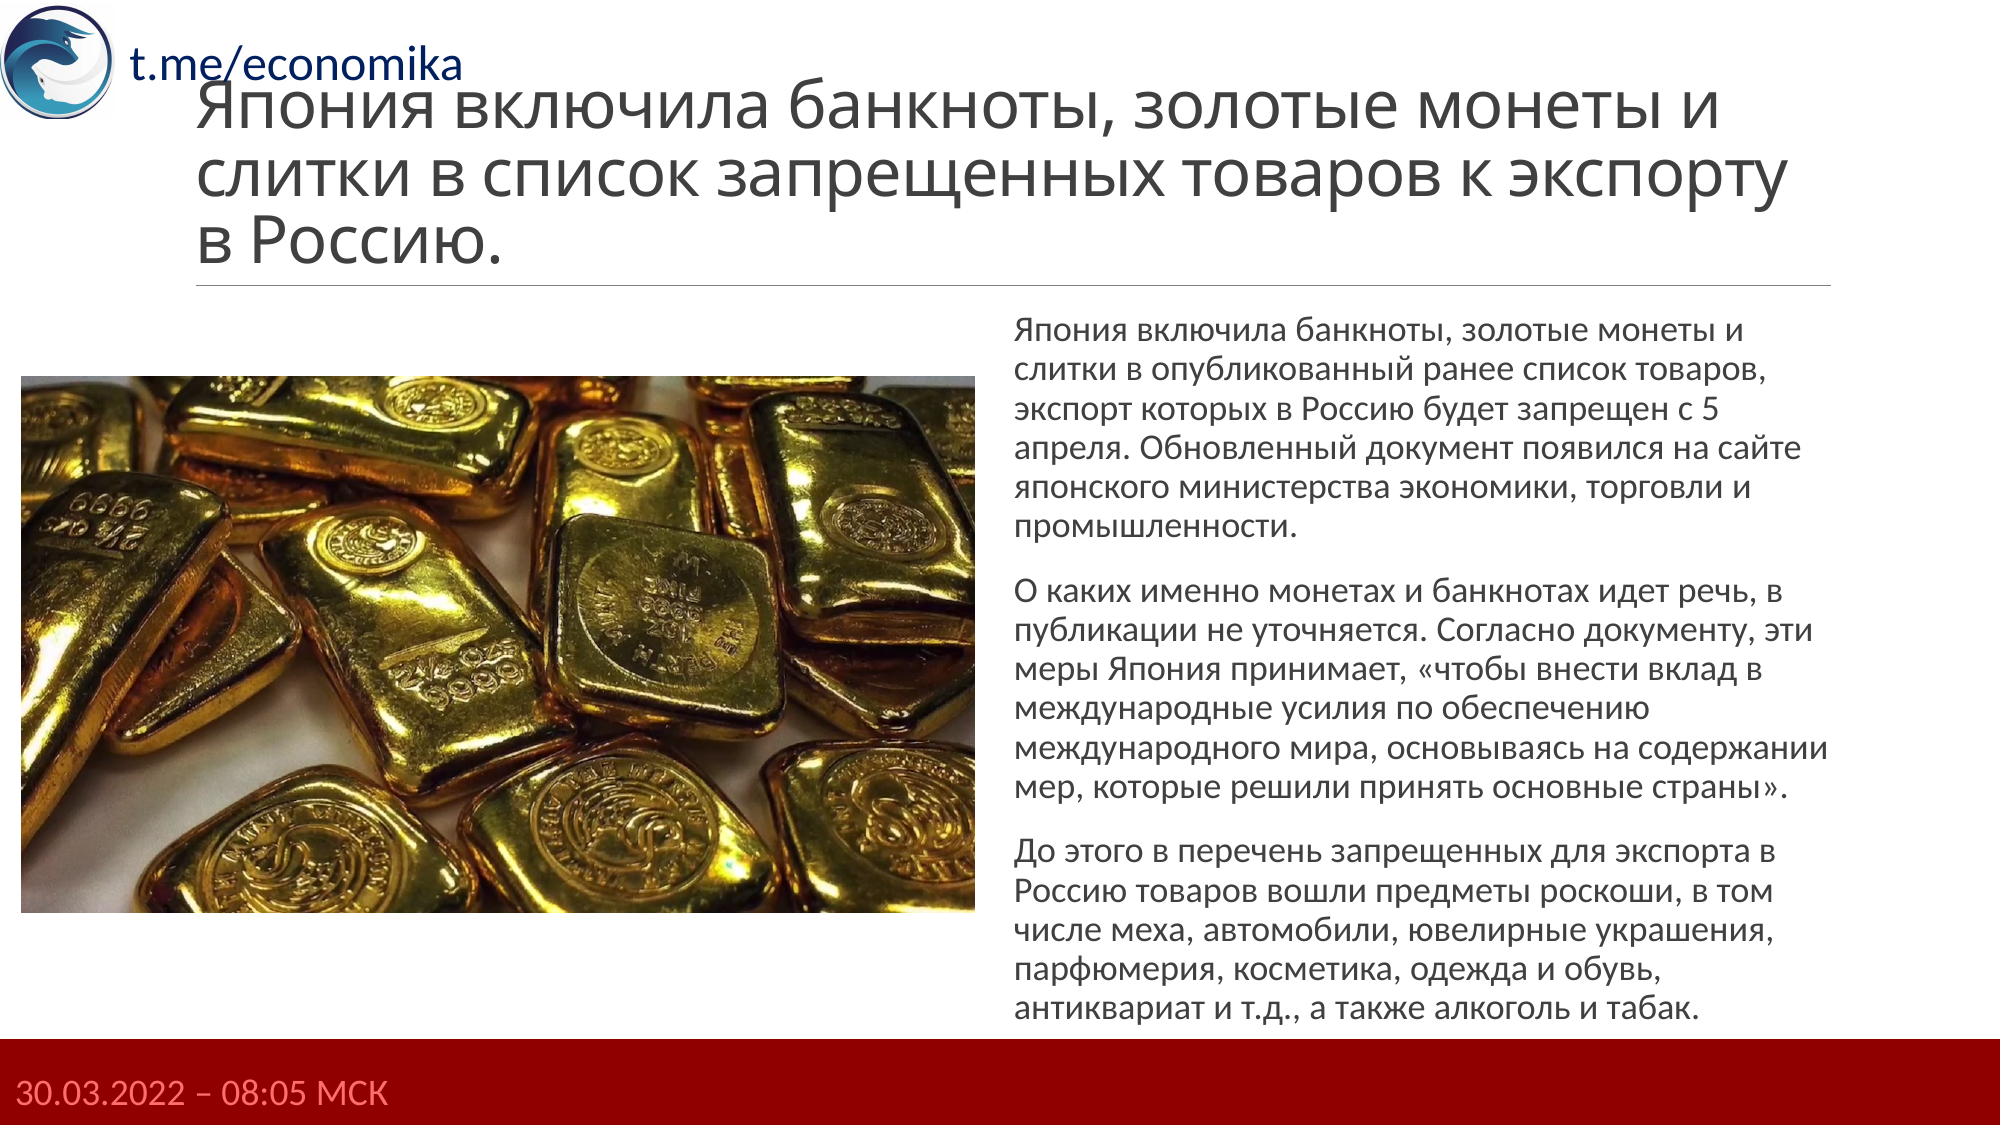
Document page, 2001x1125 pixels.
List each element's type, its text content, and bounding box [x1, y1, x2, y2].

text_box t.me/economika [123, 22, 669, 98]
list Япония включила банкноты, золотые монеты и слитки в опубликованный ранее список товаров, экспорт которых в Россию будет запрещен с 5 апреля. Обновленный документ появился на сайте японского министерства экономики, торговли и промышленности. О каких именно монетах и банкнотах идет речь, в публикации не уточняется. Согласно документу, эти меры Япония принимает, «чтобы внести вклад в международные усилия по обеспечению международного мира, основываясь на содержании мер, которые решили принять основные страны». До этого в перечень запрещенных для экспорта в Россию товаров вошли предметы роскоши, в том числе меха, автомобили, ювелирные украшения, парфюмерия, косметика, одежда и обувь, антиквариат и т.д., а также алкоголь и табак. [999, 302, 1830, 1078]
picture [0, 2, 116, 119]
title Япония включила банкноты, золотые монеты и слитки в список запрещенных товаров к экспорту в Россию. [180, 47, 1830, 285]
picture [21, 375, 976, 913]
text_box 30.03.2022 – 08:05 МСК [0, 1060, 525, 1121]
